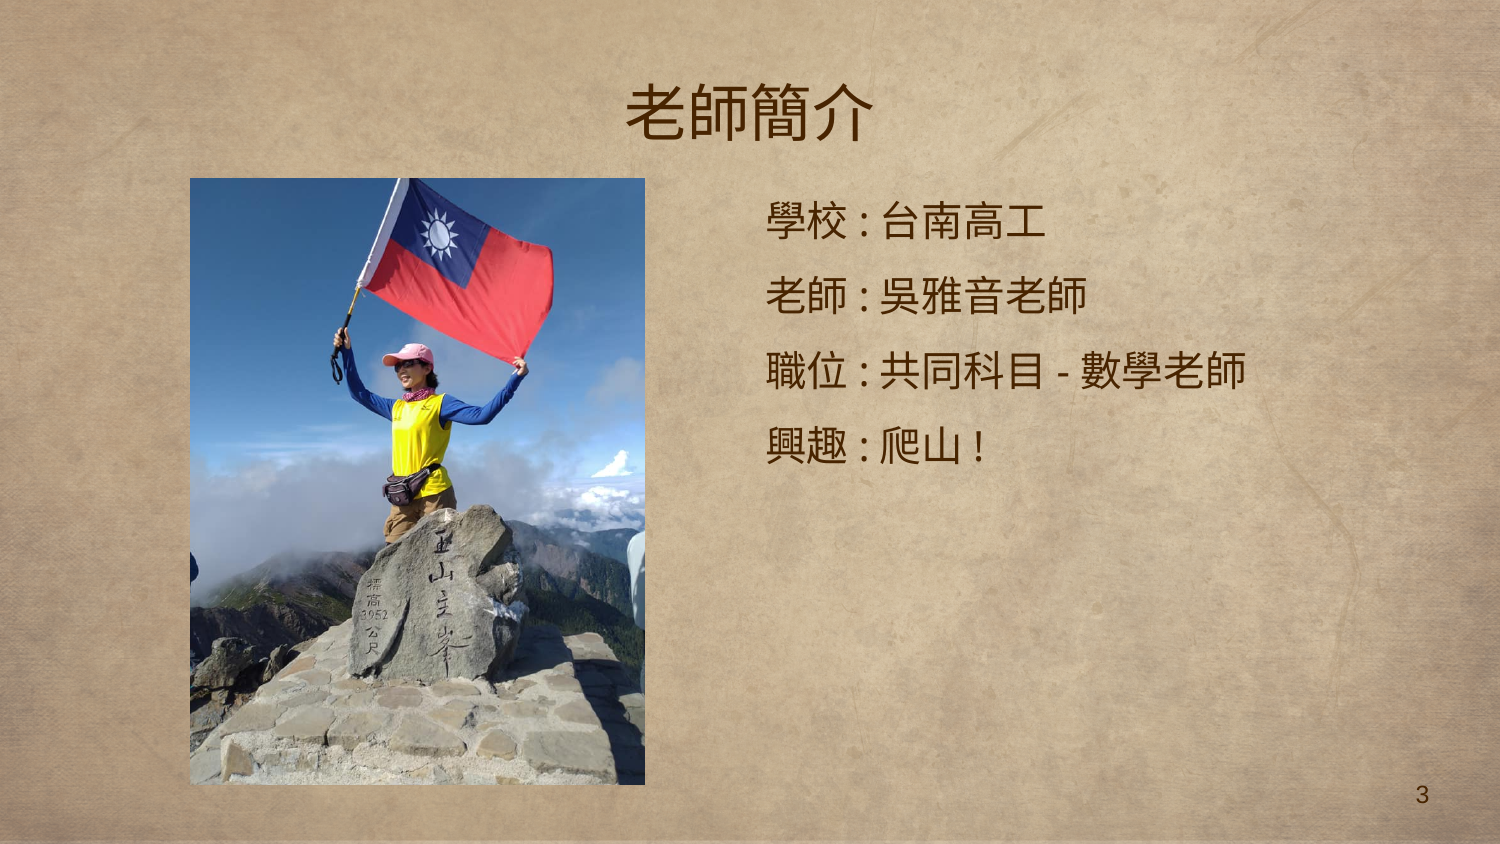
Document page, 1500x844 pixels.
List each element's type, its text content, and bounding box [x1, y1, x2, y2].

picture [0, 0, 1500, 844]
title 老師簡介 [317, 58, 1183, 157]
list 學校:台南高工 老師:吳雅音老師 職位:共同科目-數學老師 興趣:爬山! [750, 179, 1369, 778]
